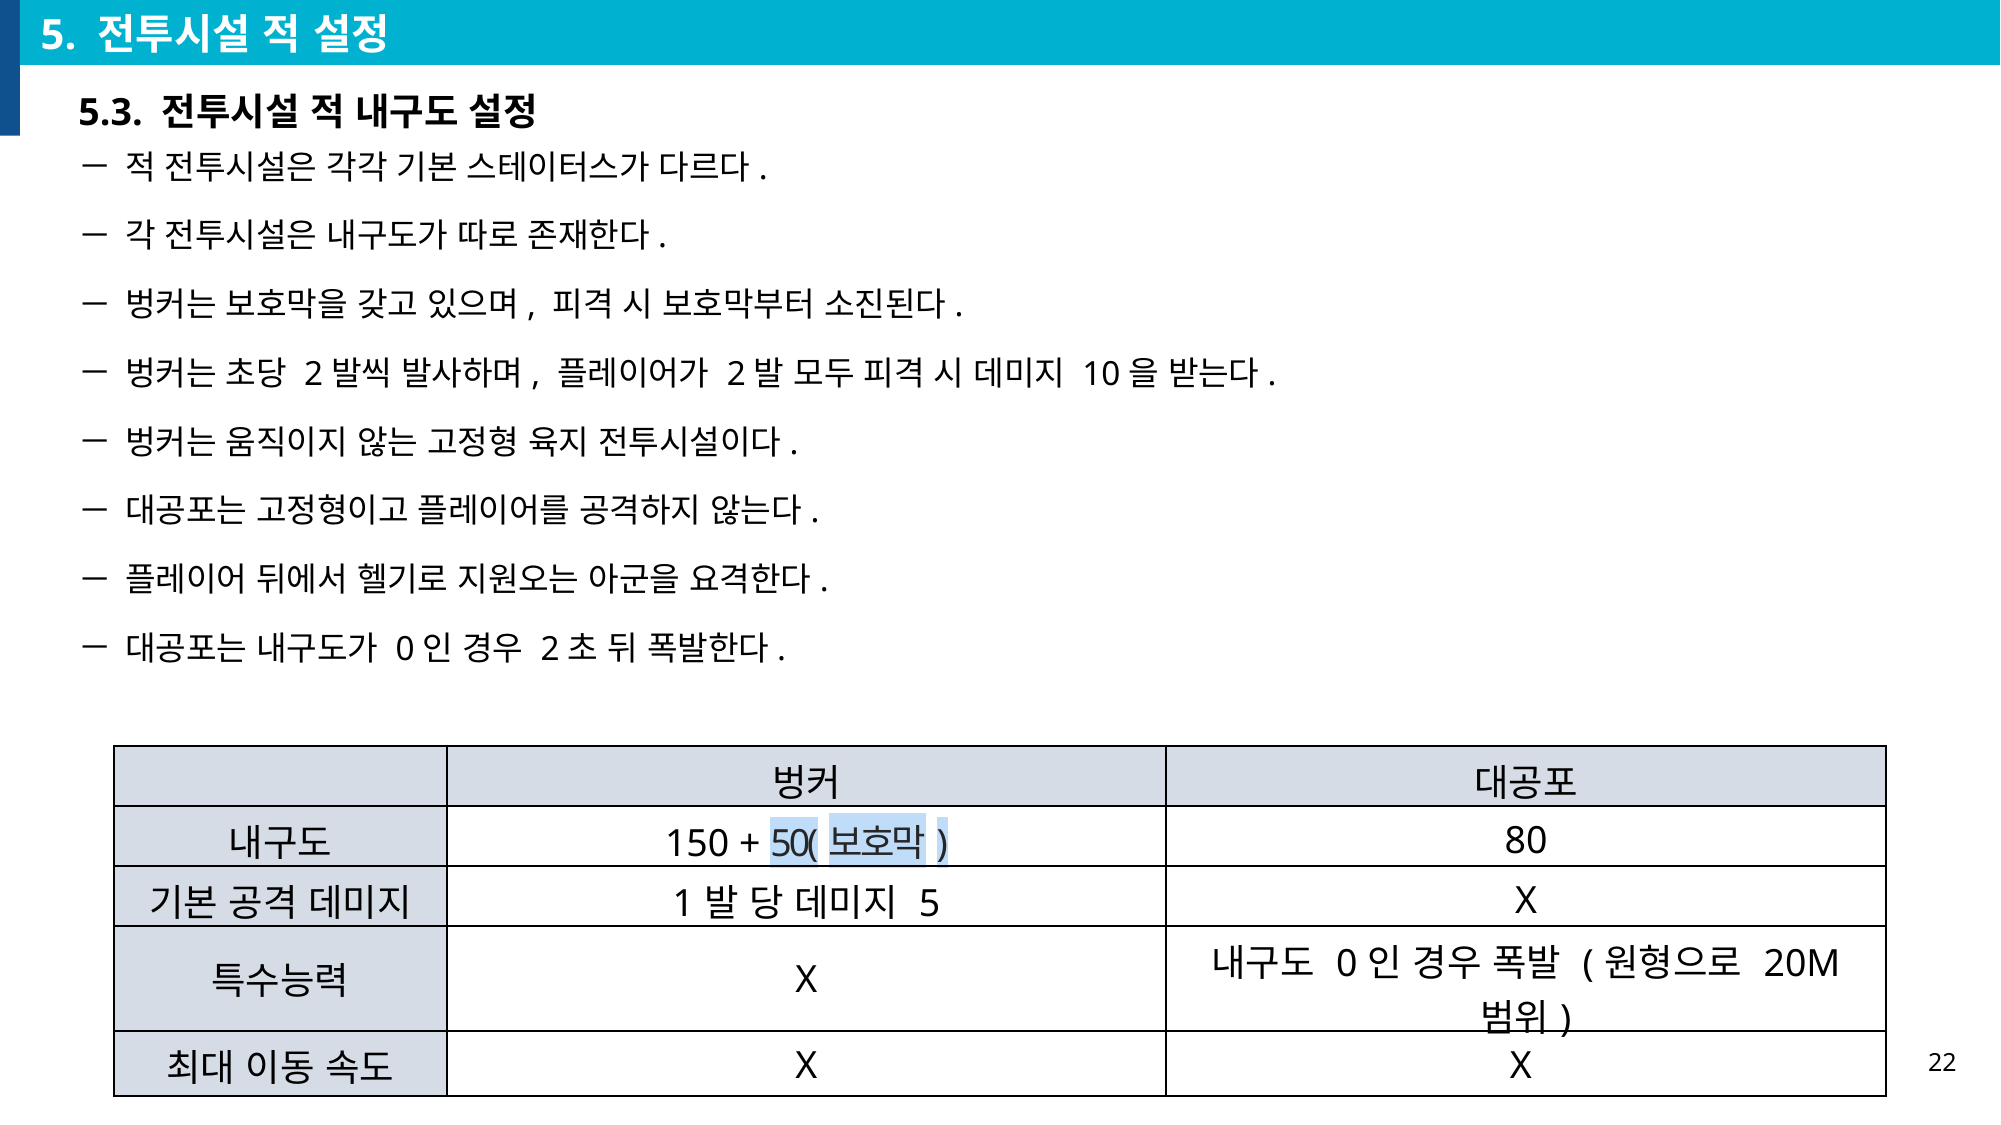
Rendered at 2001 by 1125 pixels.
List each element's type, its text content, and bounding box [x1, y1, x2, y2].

table_header 벙커 [448, 747, 1165, 805]
slide_number 22 [1907, 1033, 1972, 1094]
text_box 5. 전투시설 적 설정 [19, 0, 2000, 66]
table_cell 기본 공격 데미지 [115, 867, 446, 925]
table_cell X [1167, 867, 1885, 925]
table_header 대공포 [1167, 747, 1885, 805]
table_cell X [448, 927, 1165, 1030]
table_cell X [1167, 1032, 1885, 1095]
table_cell 내구도 [115, 807, 446, 865]
text_box [0, 0, 21, 137]
table_cell 최대 이동 속도 [115, 1032, 446, 1095]
table_cell X [448, 1032, 1165, 1095]
table_cell 150 + 50(보호막) [448, 807, 1165, 865]
table_header [115, 747, 446, 805]
table_cell 1발 당 데미지 5 [448, 867, 1165, 925]
table_cell 80 [1167, 807, 1885, 865]
table_cell 특수능력 [115, 927, 446, 1030]
text_box 5.3. 전투시설 적 내구도 설정 [63, 80, 676, 140]
table_cell 내구도 0인 경우 폭발 (원형으로 20M 범위) [1167, 927, 1885, 1030]
text_box 적 전투시설은 각각 기본 스테이터스가 다르다. 각 전투시설은 내구도가 따로 존재한다. 벙커는 보호막을 갖고 있으며, 피격 시 보호막부터 소진된다. 벙커는 초당 2발씩 발사하며, 플레이어가 2발 모두 피격 시 데미지 10을 받는다. 벙커는 움직이지 않는 고정형 육지 전투시설이다. 대공포는 고정형이고 플레이어를 공격하지 않는다. 플레이어 뒤에서 헬기로 지원오는 아군을 요격한다. 대공포는 내구도가 0인 경우 2초 뒤 폭발한다. [63, 140, 1959, 675]
